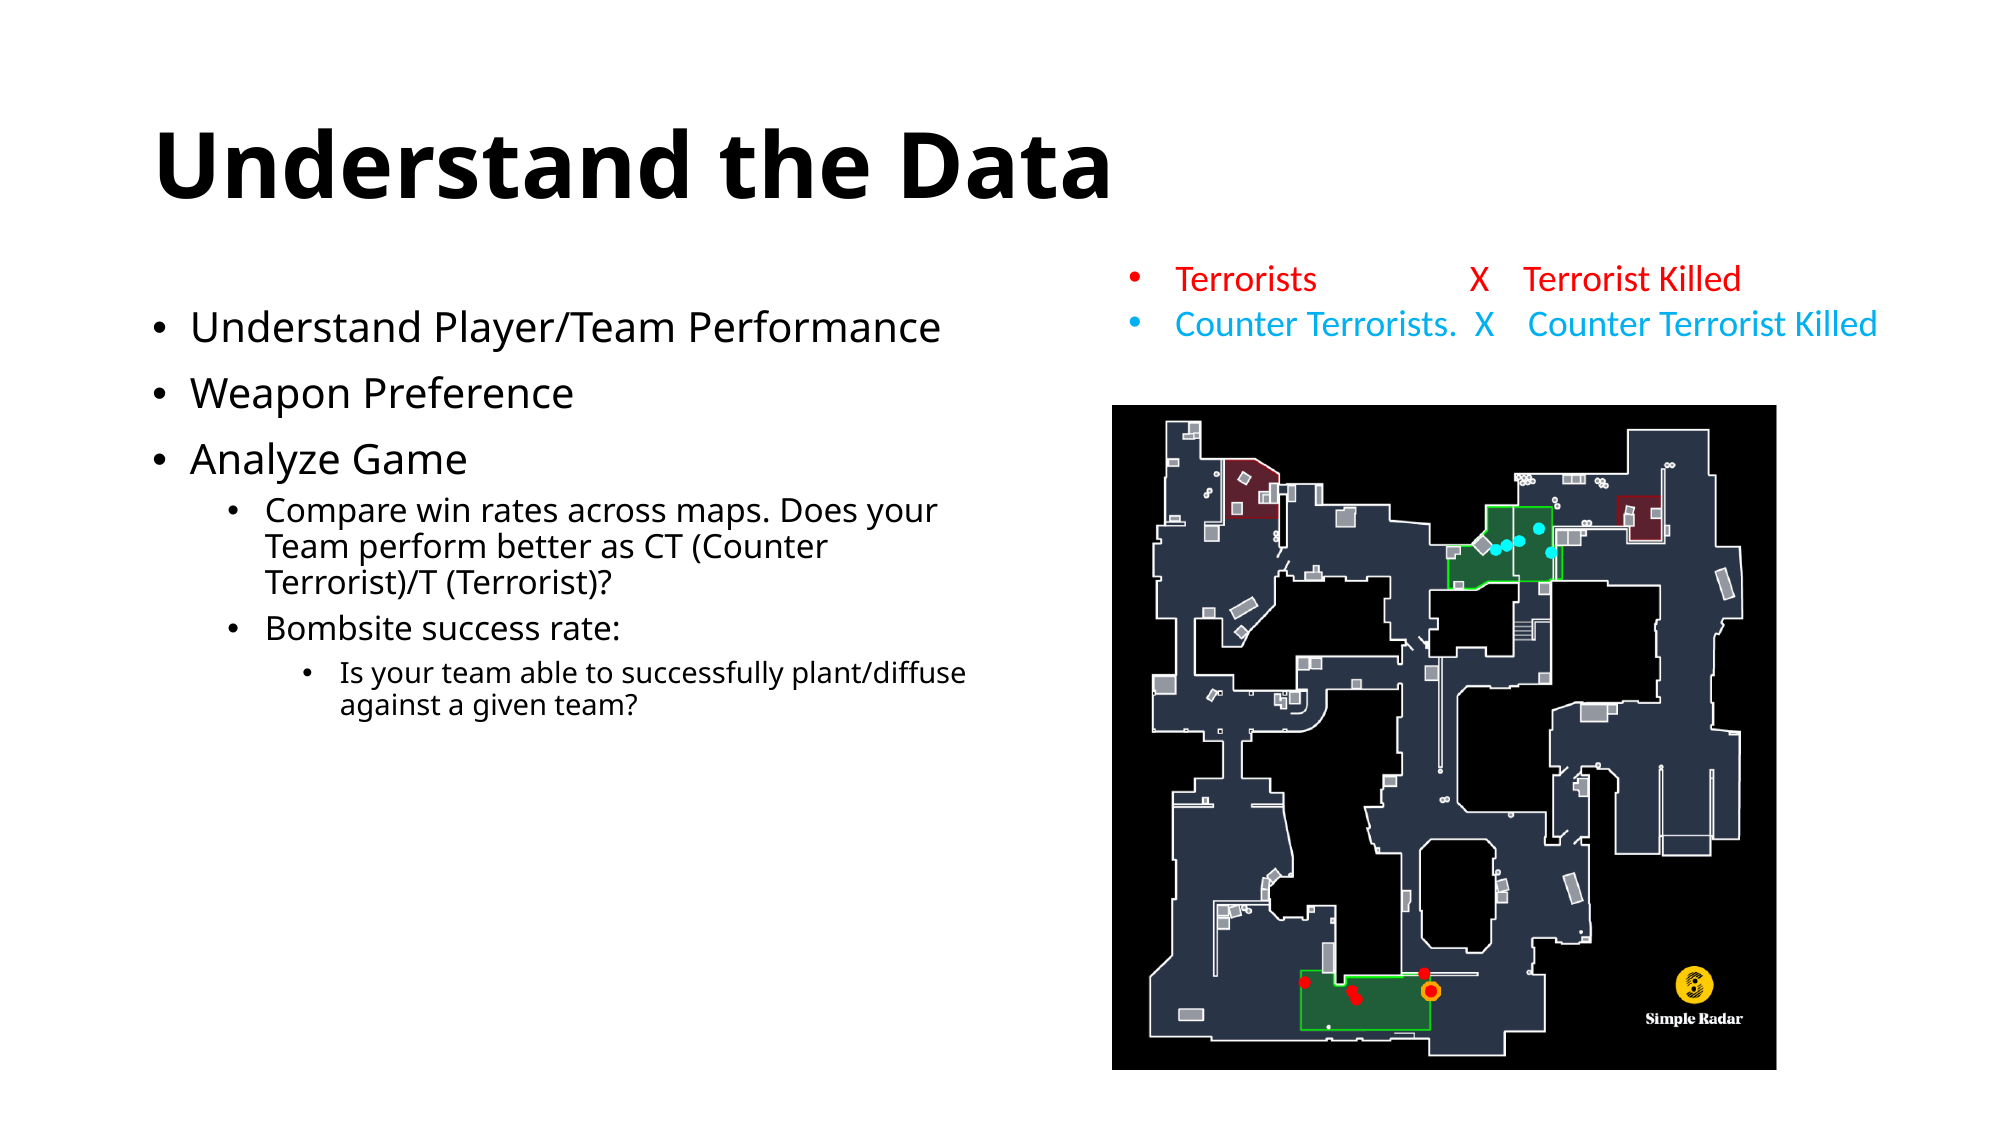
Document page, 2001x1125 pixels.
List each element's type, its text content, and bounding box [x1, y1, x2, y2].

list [1080, 385, 1795, 1100]
text_box Terrorists X Terrorist Killed Counter Terrorists. X Counter Terrorist Killed [1113, 246, 1907, 352]
title Understand the Data [137, 59, 1863, 278]
list Understand Player/Team Performance Weapon Preference Analyze Game Compare win rates across maps. Does your Team perform better as CT (Counter Terrorist)/T (Terrorist)? Bombsite success rate: Is your team able to successfully plant/diffuse against a given team? [137, 299, 988, 1014]
